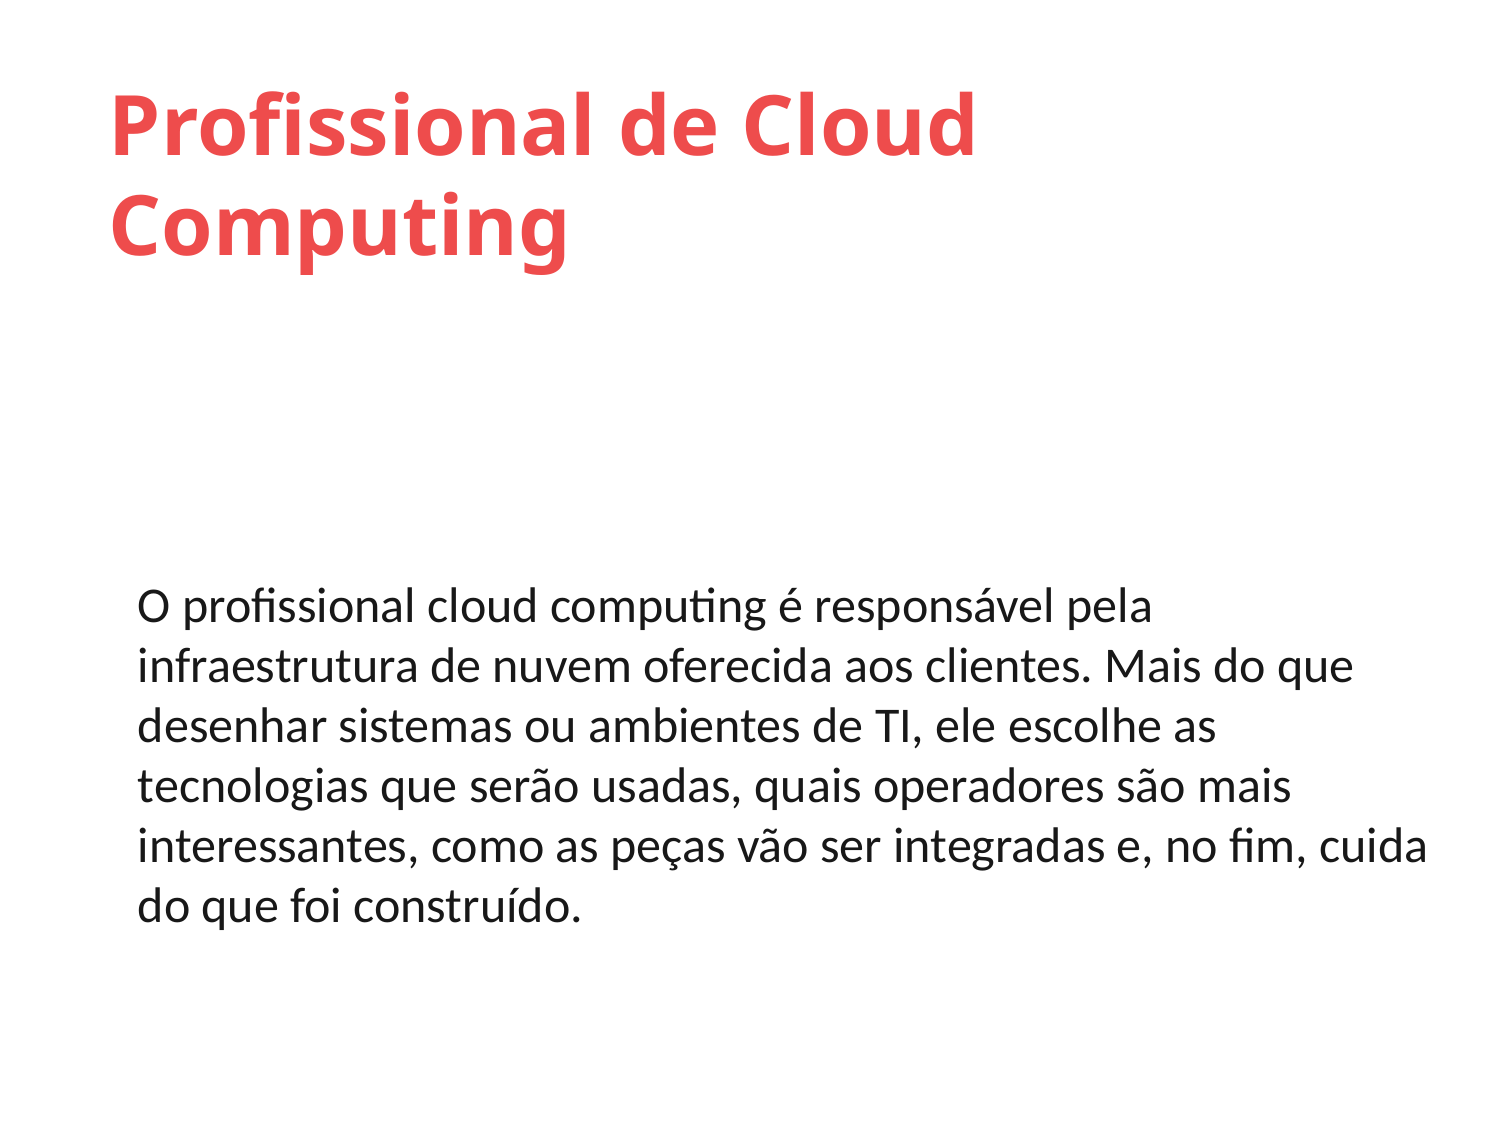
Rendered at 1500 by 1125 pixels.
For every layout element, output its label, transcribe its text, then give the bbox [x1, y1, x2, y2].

text_box Profissional de Cloud Computing [93, 64, 1288, 473]
text_box O profissional cloud computing é responsável pela infraestrutura de nuvem oferecida aos clientes. Mais do que desenhar sistemas ou ambientes de TI, ele escolhe as tecnologias que serão usadas, quais operadores são mais interessantes, como as peças vão ser integradas e, no fim, cuida do que foi construído. [110, 393, 1447, 1111]
